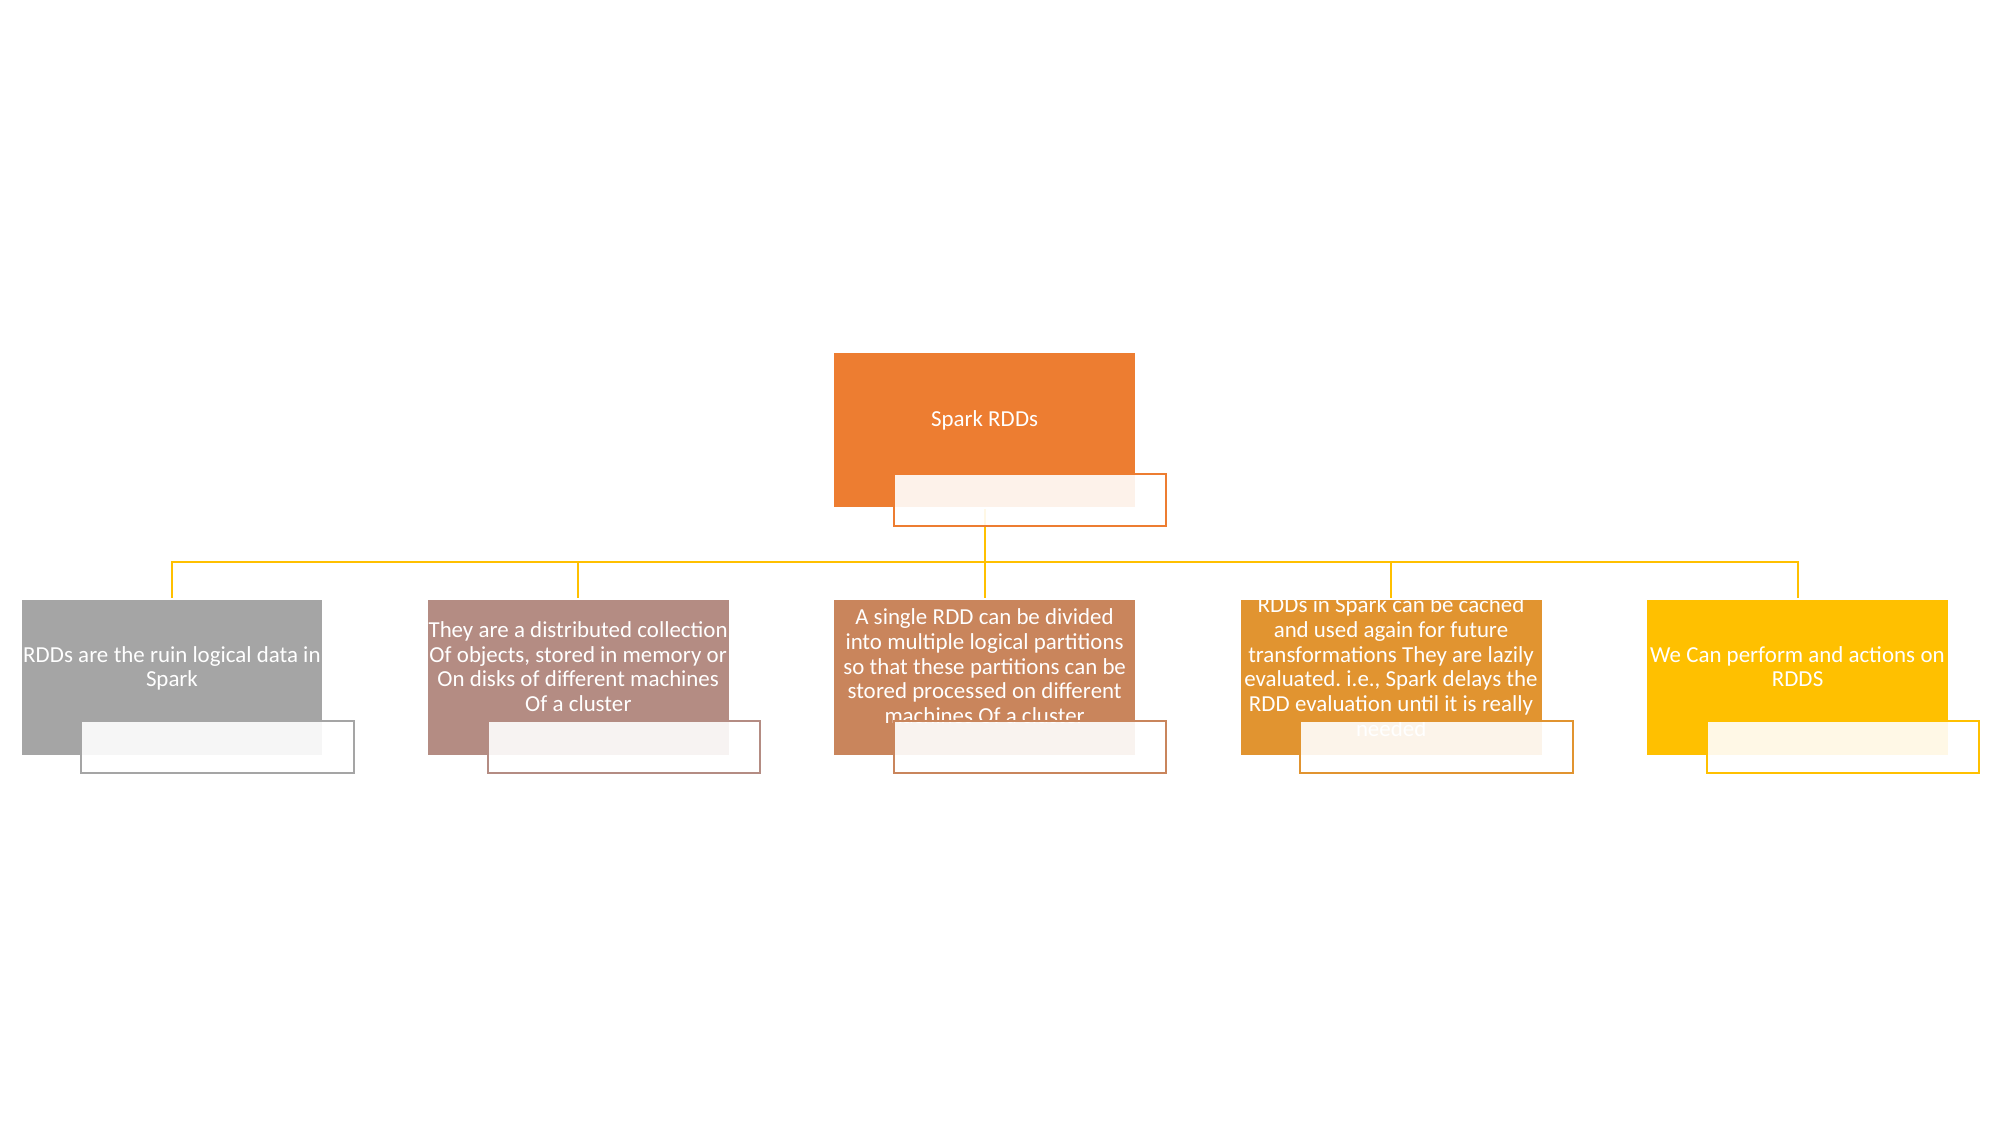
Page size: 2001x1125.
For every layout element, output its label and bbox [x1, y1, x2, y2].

text_box [0, 0, 2000, 1125]
